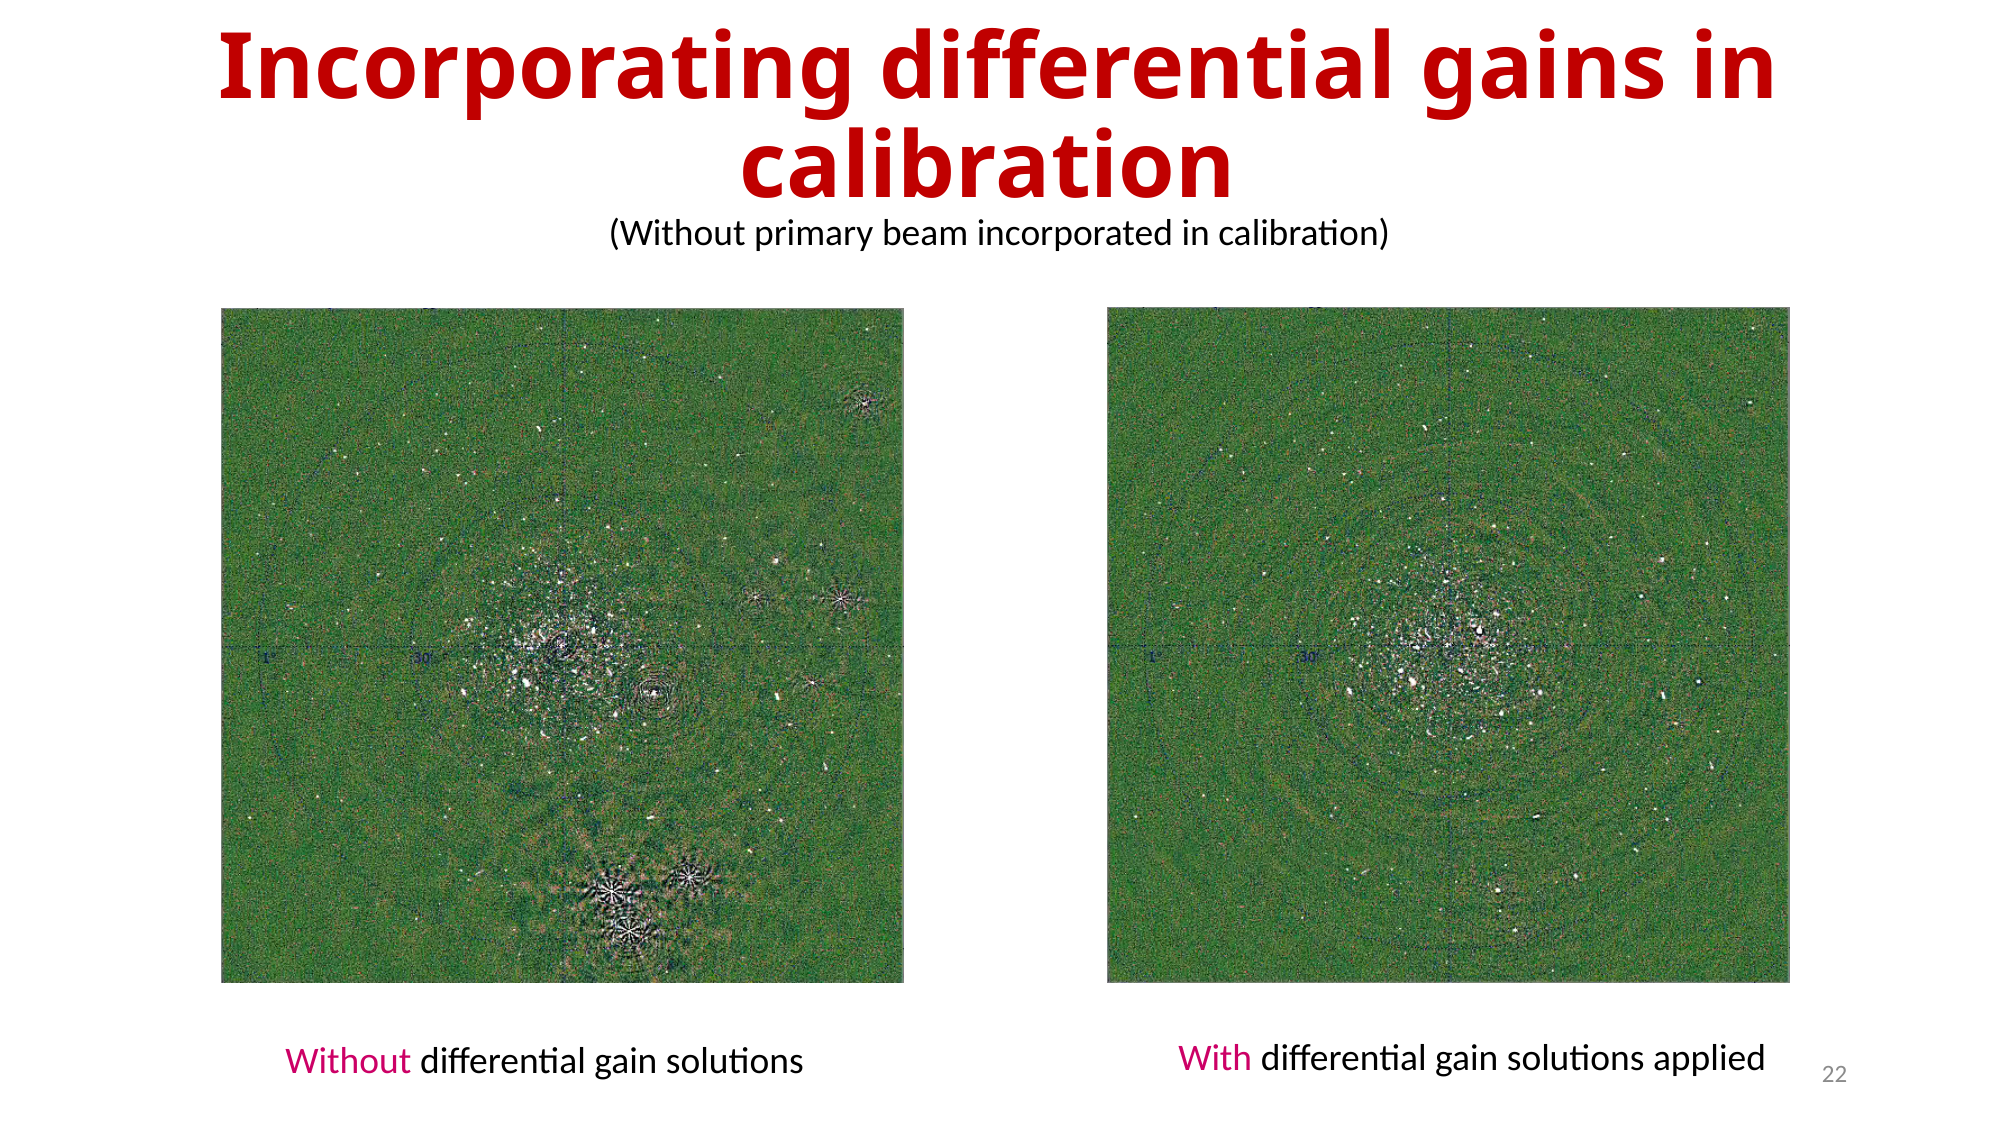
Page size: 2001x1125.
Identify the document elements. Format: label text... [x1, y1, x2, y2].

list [221, 308, 904, 983]
text_box Without differential gain solutions [270, 1028, 819, 1089]
title Incorporating differential gains in calibration [137, 52, 1863, 184]
picture [1107, 307, 1790, 983]
slide_number 22 [1412, 1042, 1863, 1103]
text_box (Without primary beam incorporated in calibration) [593, 200, 1406, 260]
text_box With differential gain solutions applied [1163, 1025, 1782, 1086]
